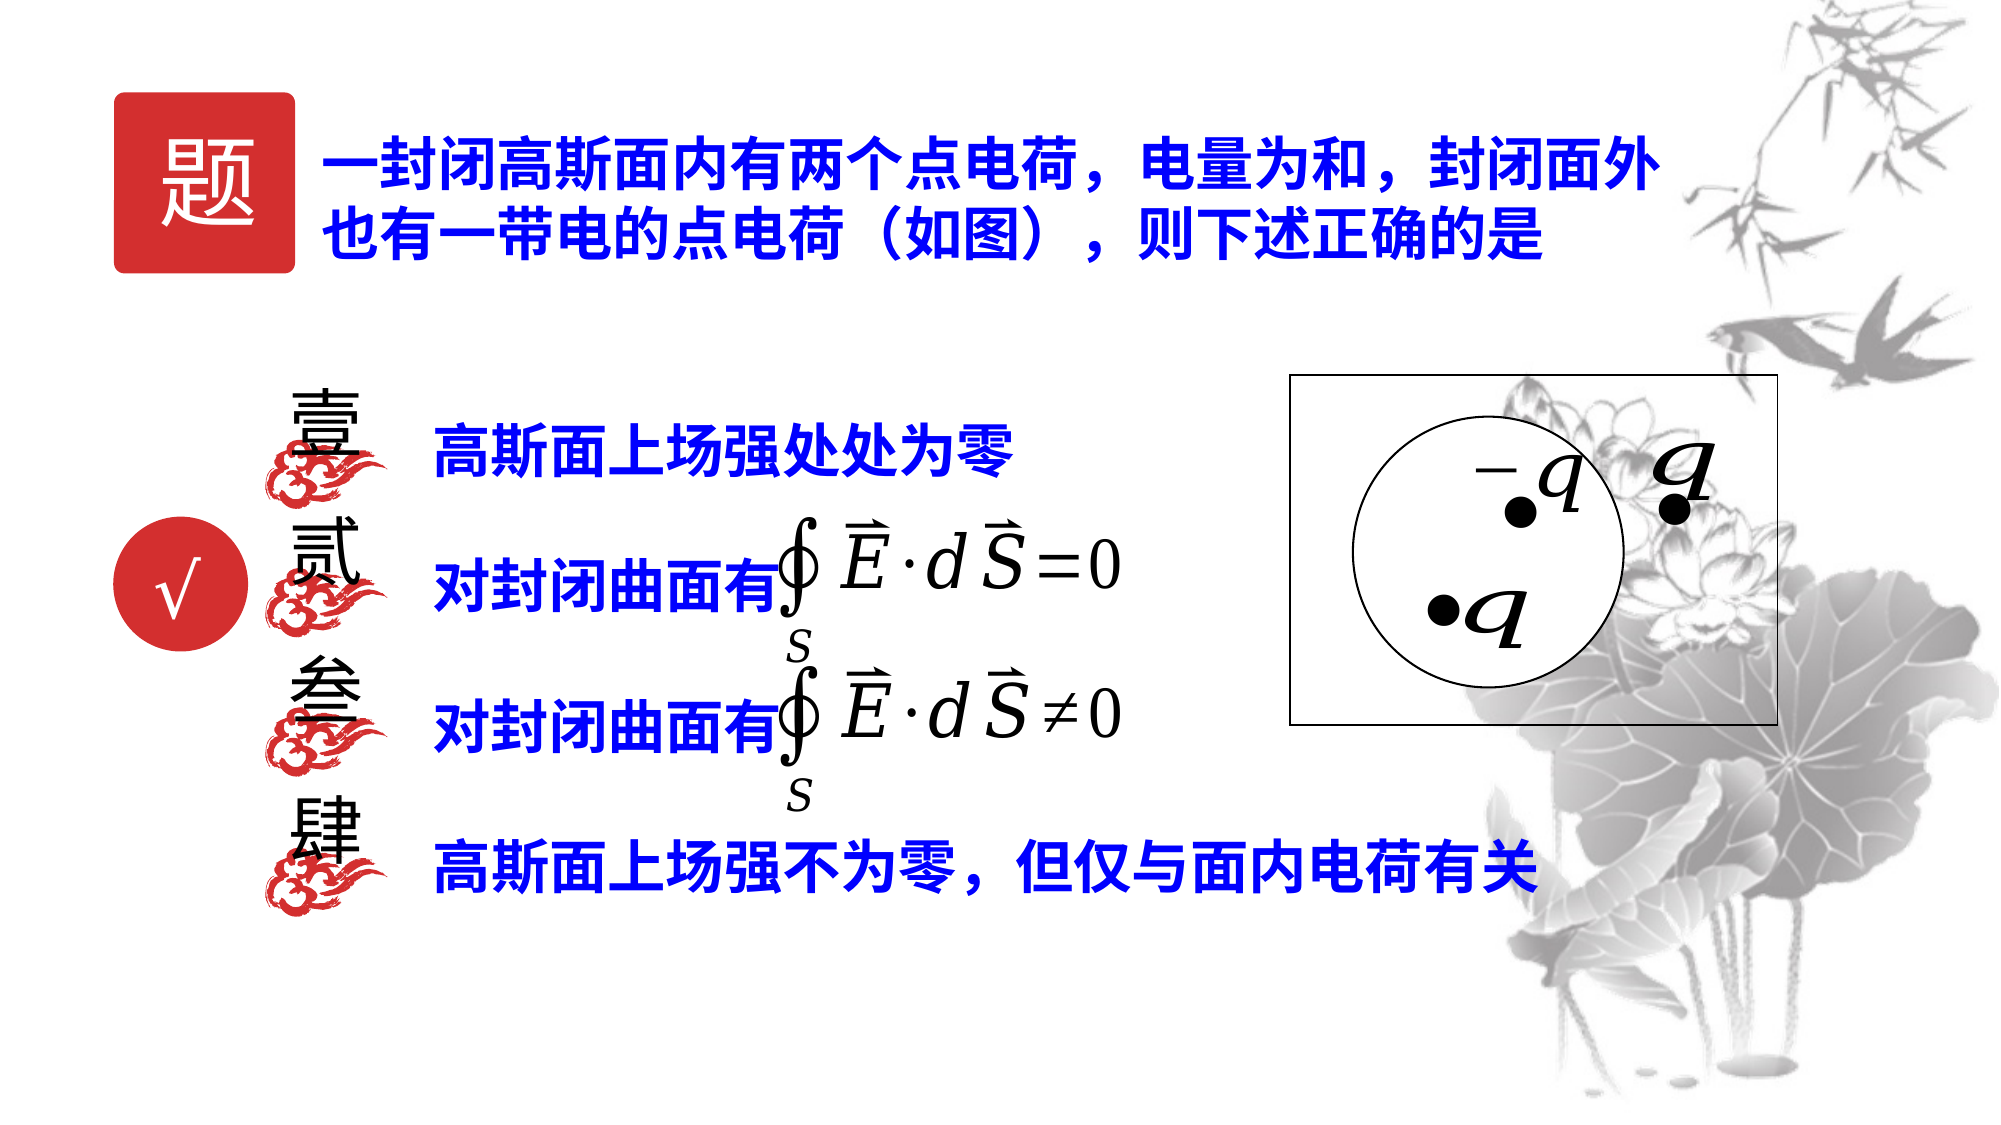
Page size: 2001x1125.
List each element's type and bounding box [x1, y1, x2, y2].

text_box [265, 496, 1185, 636]
text_box [265, 368, 1661, 510]
text_box [113, 516, 249, 652]
text_box [1290, 375, 1778, 726]
picture [1446, 0, 1999, 1125]
text_box [265, 636, 1260, 819]
text_box [114, 92, 296, 274]
text_box [265, 776, 1843, 918]
